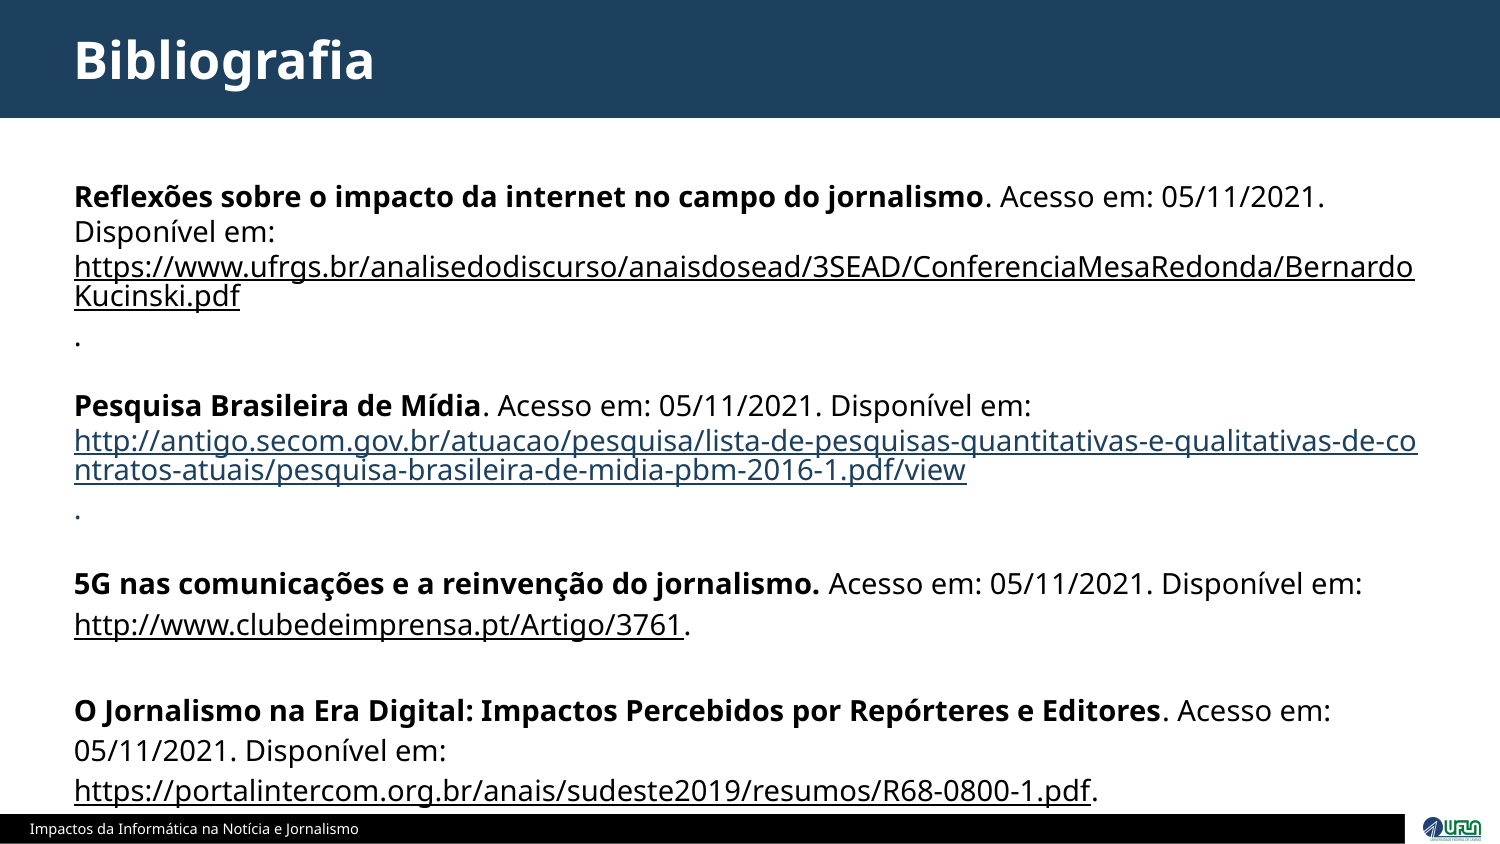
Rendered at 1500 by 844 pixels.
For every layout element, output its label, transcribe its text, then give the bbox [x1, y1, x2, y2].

text_box Bibliografia [0, 0, 1500, 118]
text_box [0, 813, 1500, 844]
text_box Reflexões sobre o impacto da internet no campo do jornalismo. Acesso em: 05/11/2021. Disponível em: https://www.ufrgs.br/analisedodiscurso/anaisdosead/3SEAD/ConferenciaMesaRedonda/BernardoKucinski.pdf. Pesquisa Brasileira de Mídia. Acesso em: 05/11/2021. Disponível em: http://antigo.secom.gov.br/atuacao/pesquisa/lista-de-pesquisas-quantitativas-e-qualitativas-de-contratos-atuais/pesquisa-brasileira-de-midia-pbm-2016-1.pdf/view. 5G nas comunicações e a reinvenção do jornalismo. Acesso em: 05/11/2021. Disponível em: http://www.clubedeimprensa.pt/Artigo/3761. O Jornalismo na Era Digital: Impactos Percebidos por Repórteres e Editores. Acesso em: 05/11/2021. Disponível em: https://portalintercom.org.br/anais/sudeste2019/resumos/R68-0800-1.pdf. [0, 118, 1500, 813]
